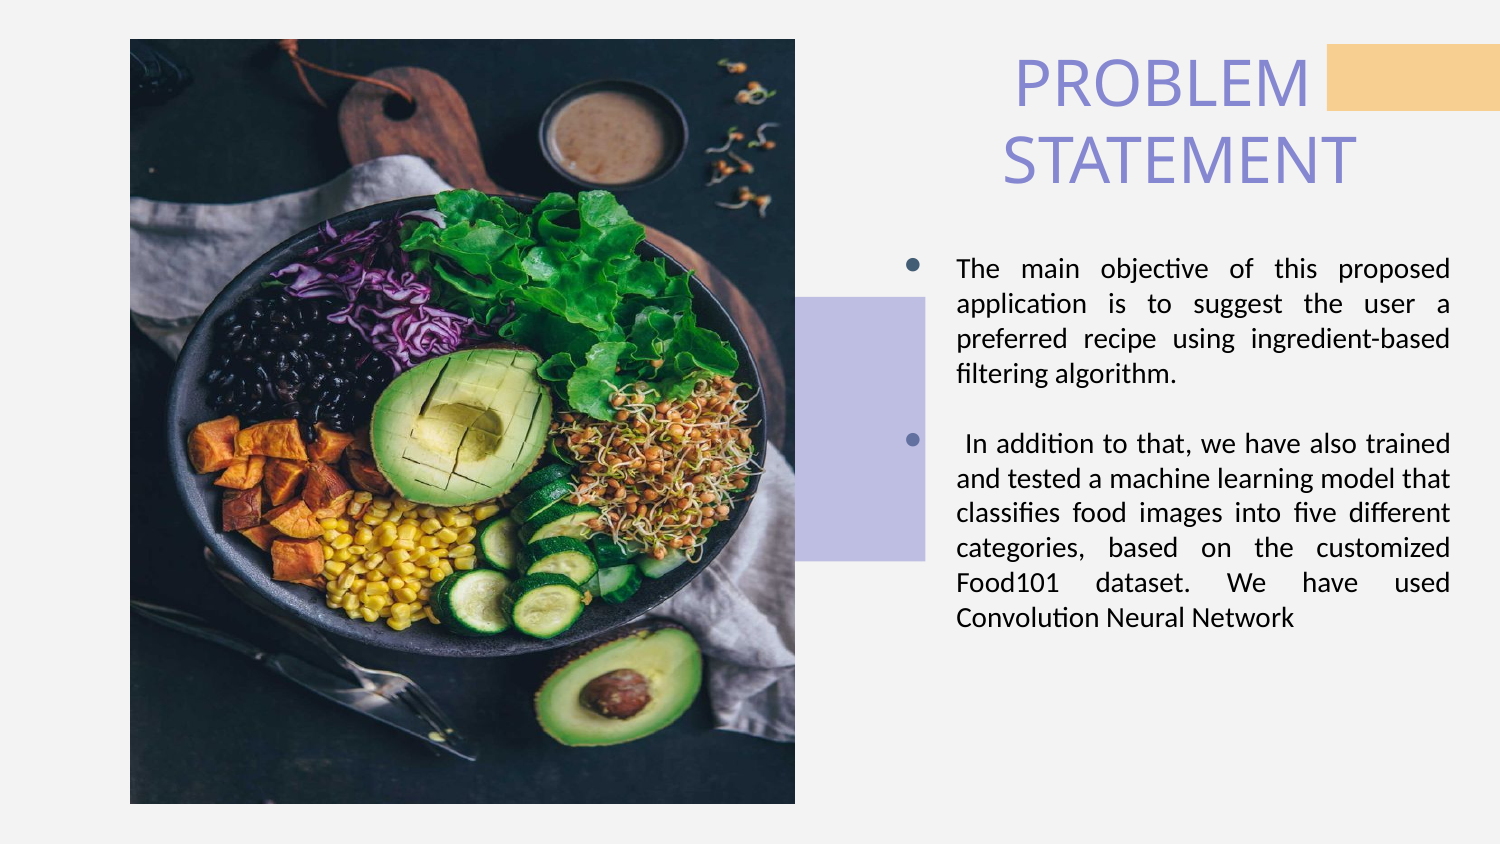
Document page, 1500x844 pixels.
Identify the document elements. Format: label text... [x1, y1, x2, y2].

text_box [1326, 44, 1500, 111]
text_box [800, 296, 926, 562]
subtitle The main objective of this proposed application is to suggest the user a preferred recipe using ingredient-based filtering algorithm. In addition to that, we have also trained and tested a machine learning model that classifies food images into five different categories, based on the customized Food101 dataset. We have used Convolution Neural Network [866, 234, 1466, 793]
picture [129, 39, 795, 804]
title PROBLEM STATEMENT [936, 83, 1424, 212]
